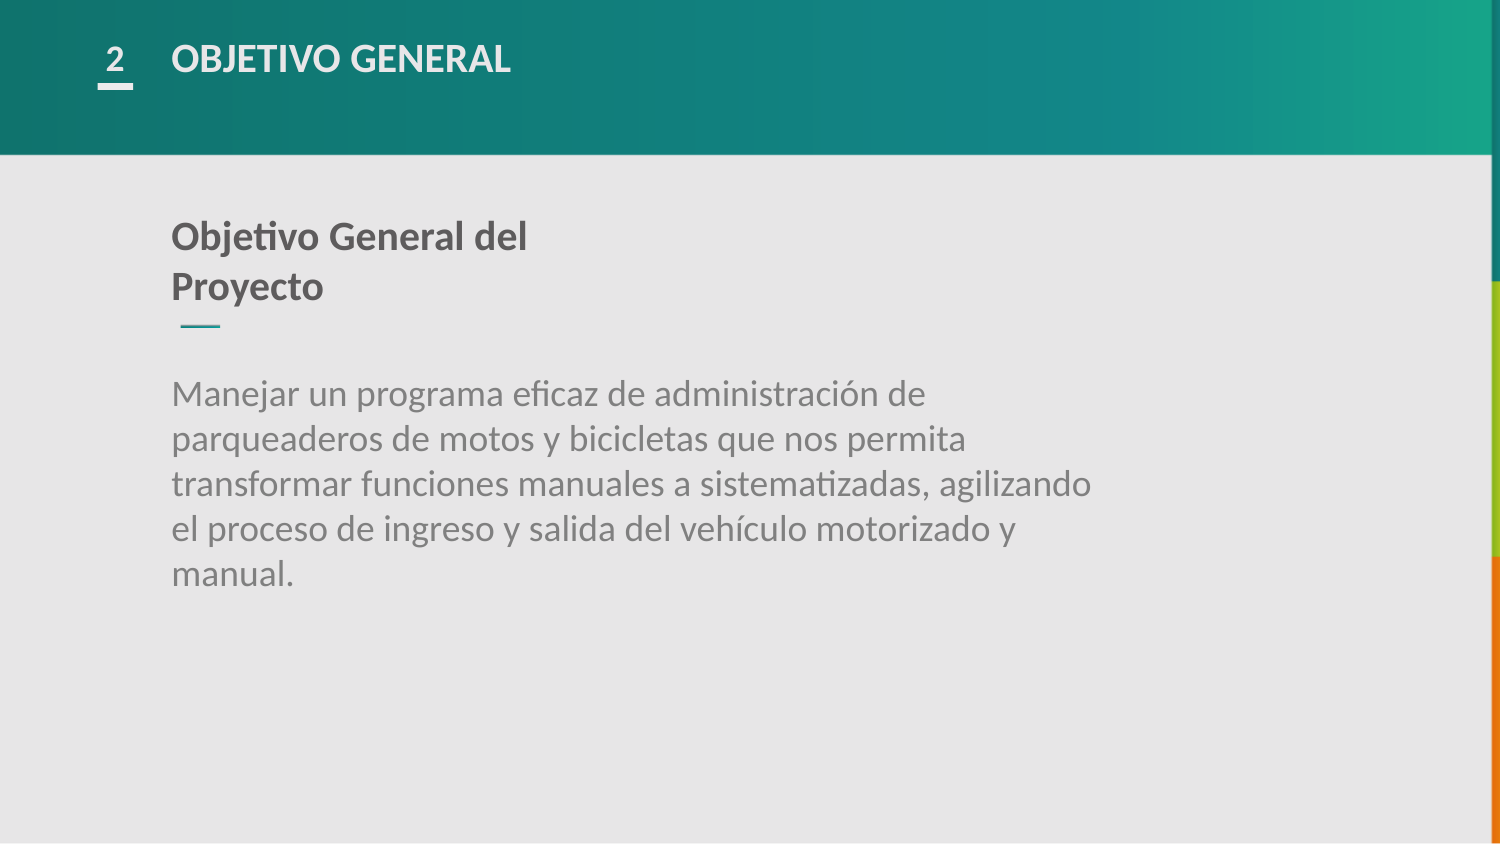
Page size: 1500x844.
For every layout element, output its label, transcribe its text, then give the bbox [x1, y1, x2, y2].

text_box OBJETIVO GENERAL [156, 23, 582, 89]
text_box Objetivo General del Proyecto [156, 201, 582, 317]
picture [0, 0, 1500, 844]
text_box Manejar un programa eficaz de administración de parqueaderos de motos y bicicletas que nos permita transformar funciones manuales a sistematizadas, agilizando el proceso de ingreso y salida del vehículo motorizado y manual. [156, 361, 1131, 601]
text_box 2 [90, 26, 137, 87]
